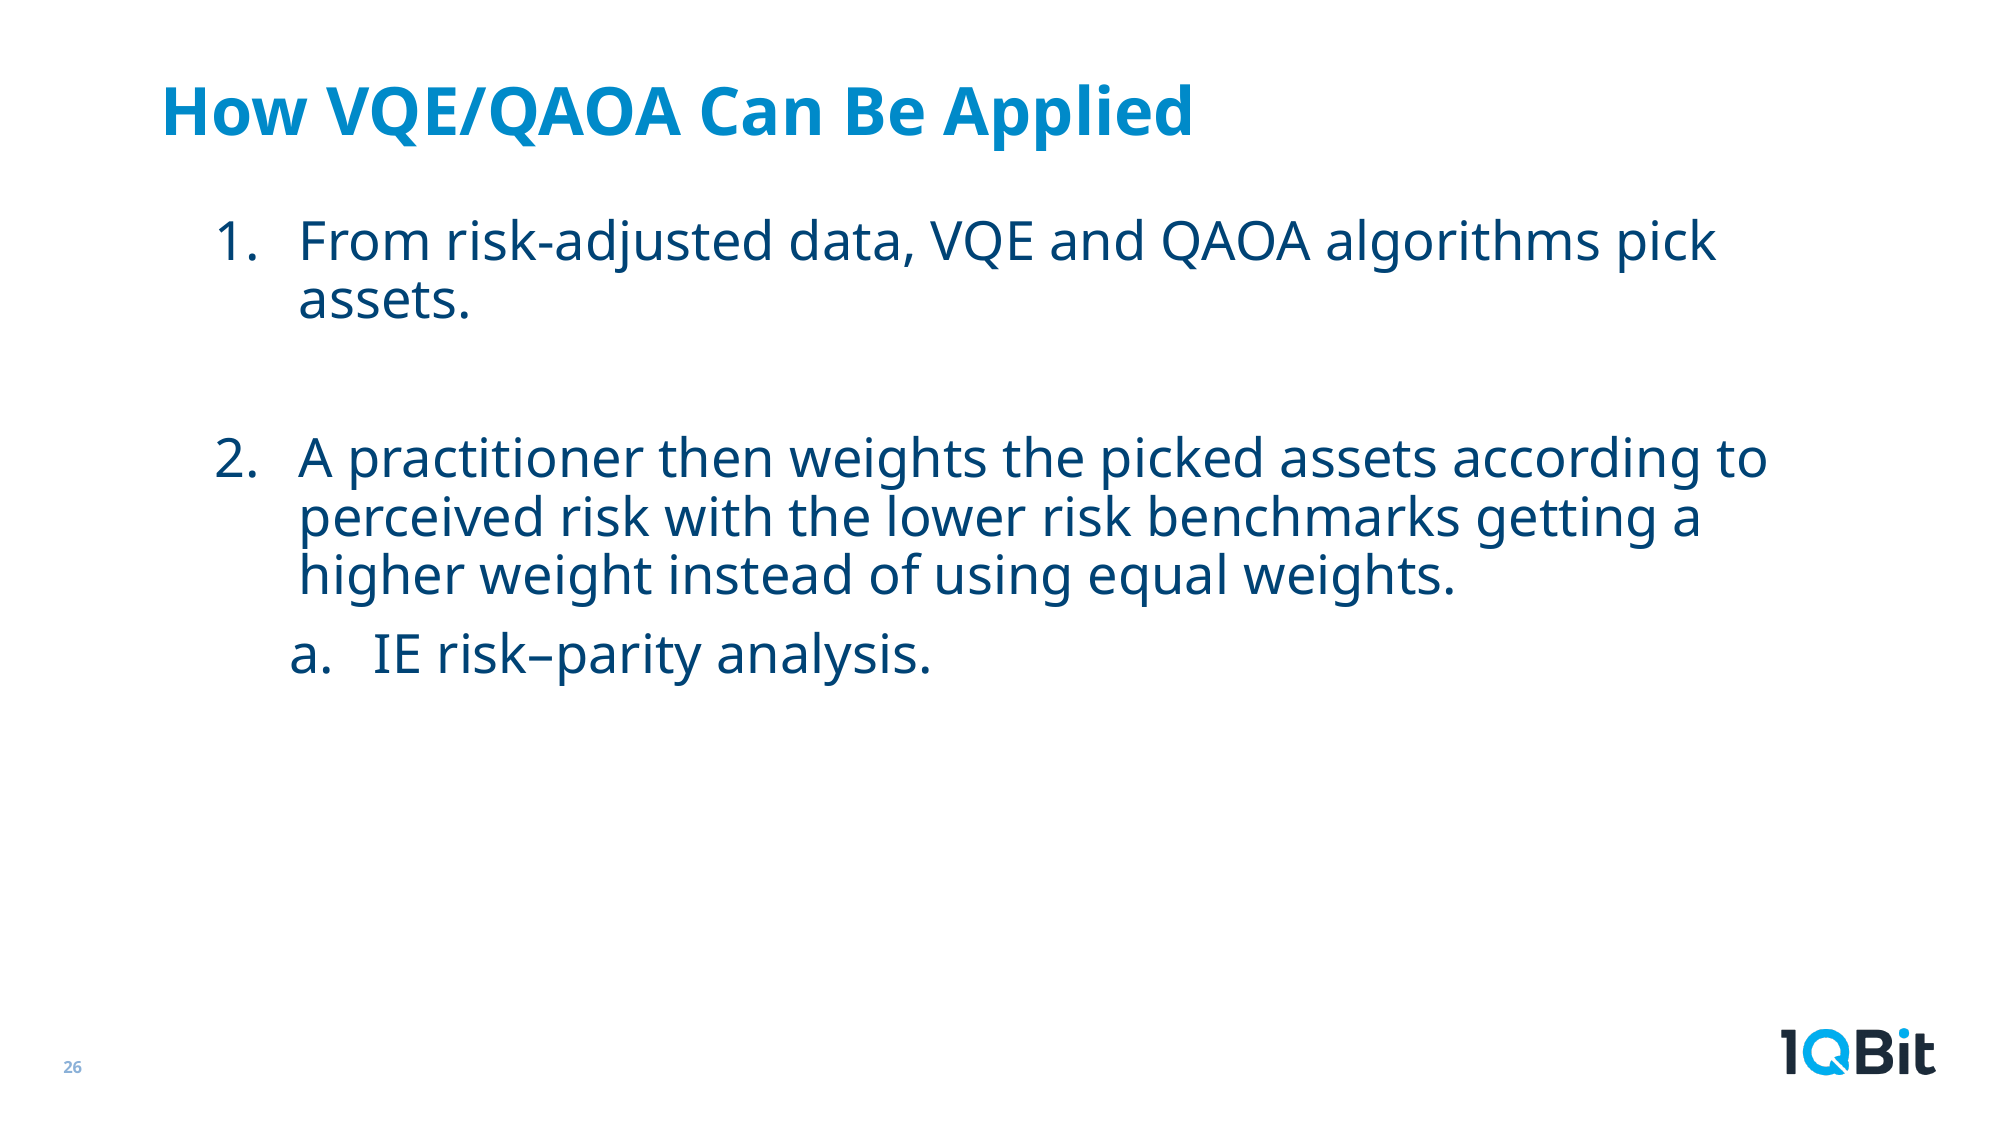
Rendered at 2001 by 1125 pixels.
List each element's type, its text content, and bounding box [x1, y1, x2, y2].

slide_number 26 [48, 1047, 122, 1090]
title How VQE/QAOA Can Be Applied [145, 39, 1837, 188]
